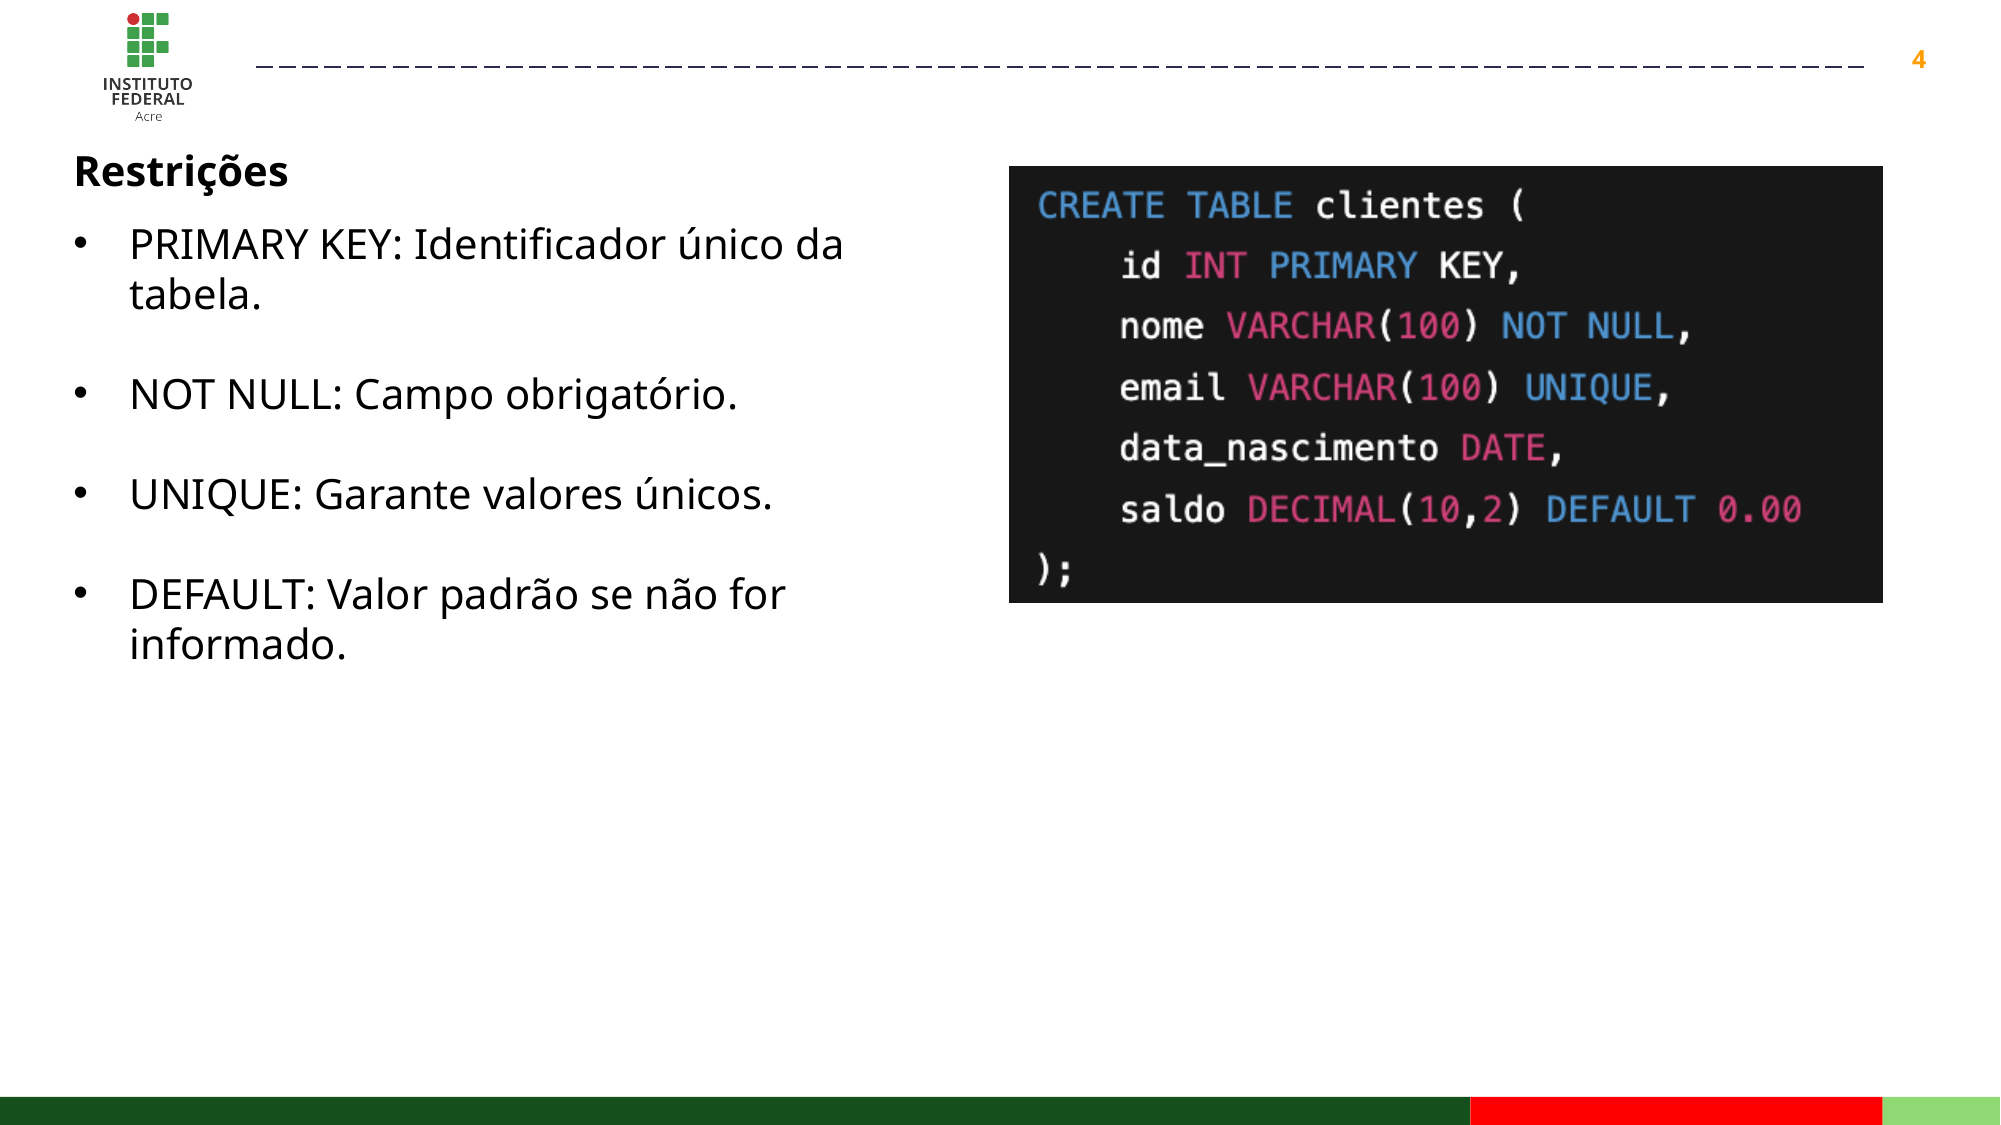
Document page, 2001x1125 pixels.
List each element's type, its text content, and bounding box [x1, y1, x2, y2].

picture [104, 12, 192, 121]
text_box [1881, 1095, 2000, 1125]
text_box Restrições [58, 112, 1243, 203]
slide_number 4 [1865, 30, 1942, 91]
text_box PRIMARY KEY: Identificador único da tabela. NOT NULL: Campo obrigatório. UNIQUE: Garante valores únicos. DEFAULT: Valor padrão se não for informado. [58, 210, 957, 751]
text_box [1469, 1095, 1881, 1125]
text_box [0, 1095, 1469, 1125]
picture [1009, 166, 1884, 604]
